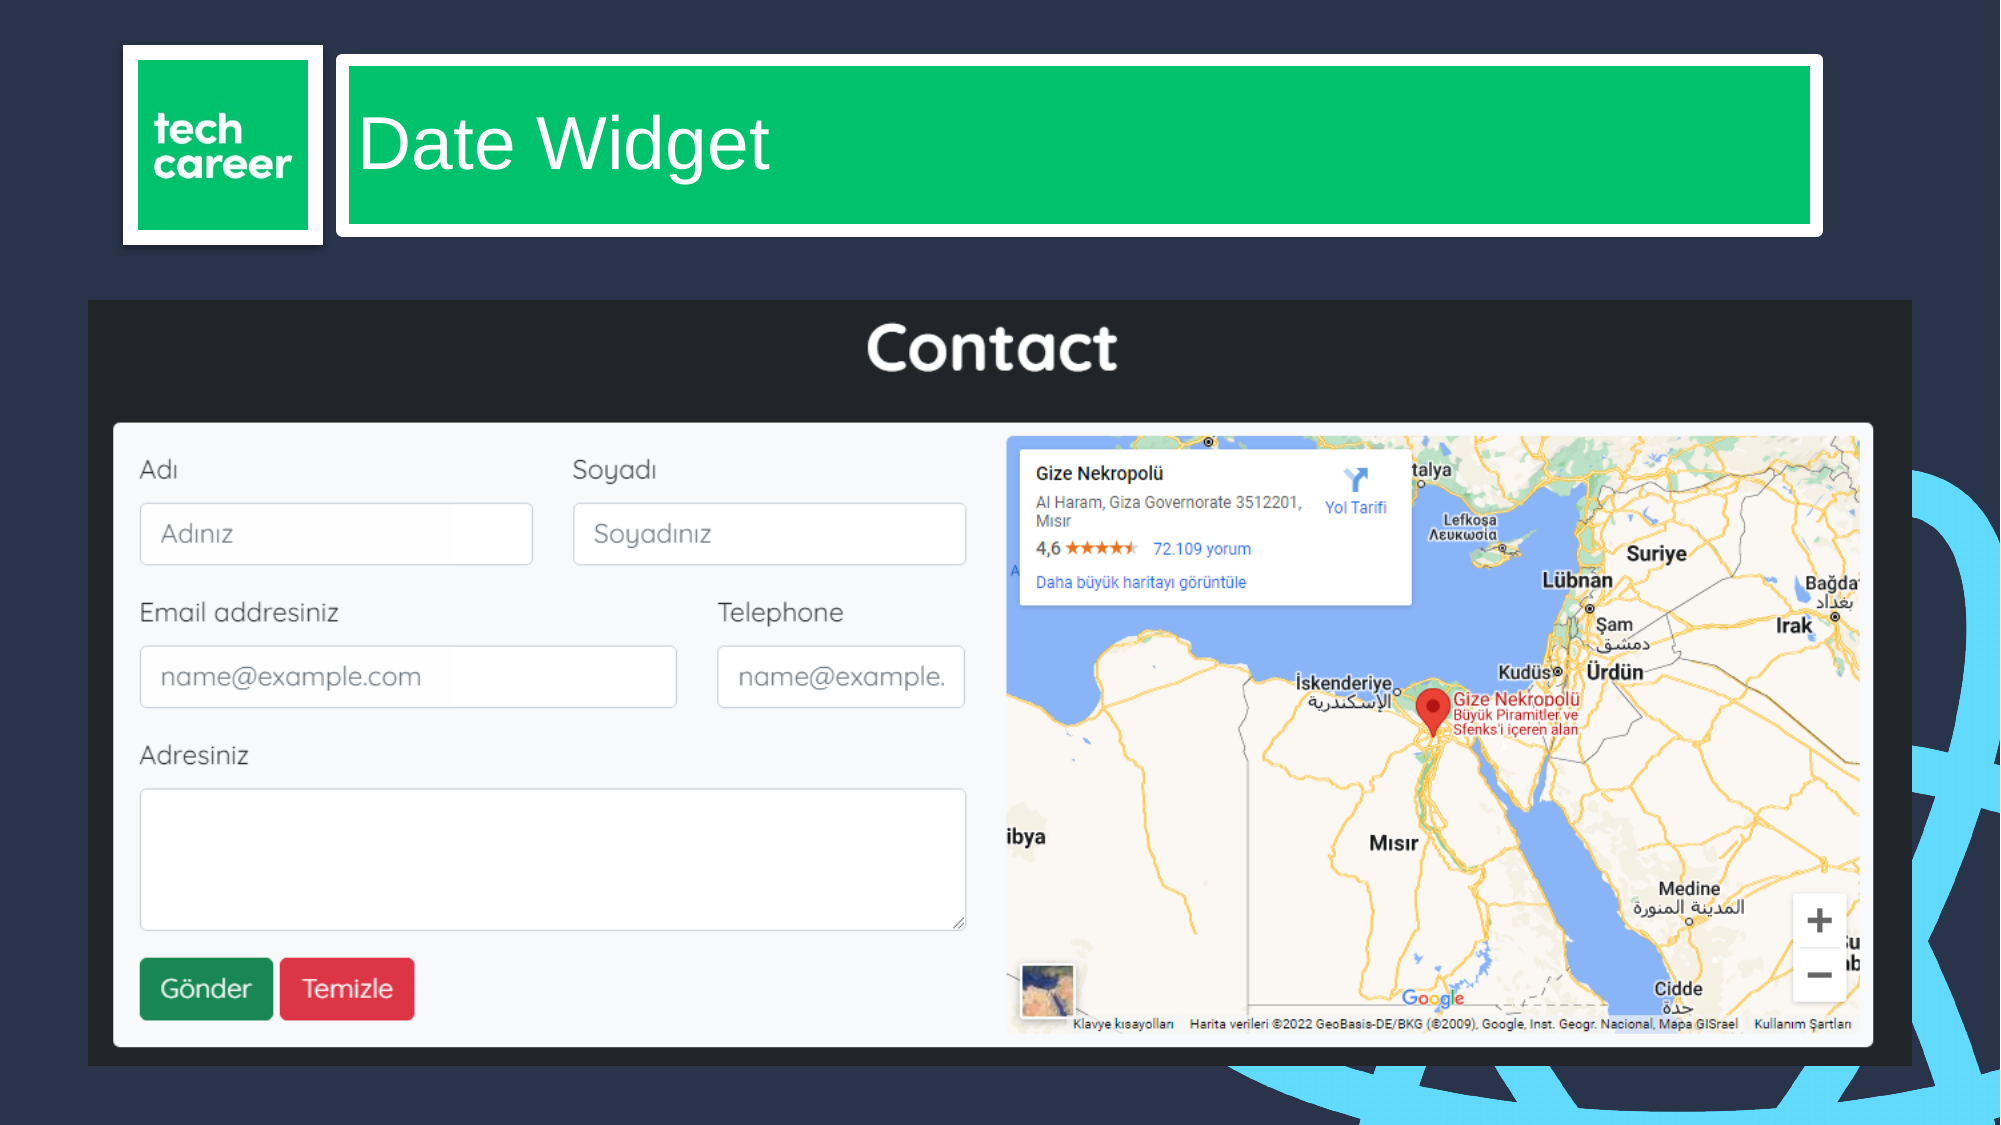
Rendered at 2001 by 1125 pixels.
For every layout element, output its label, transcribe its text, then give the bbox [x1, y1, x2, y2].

title Date Widget [342, 59, 1817, 231]
picture [137, 59, 309, 231]
picture [88, 300, 2000, 1125]
